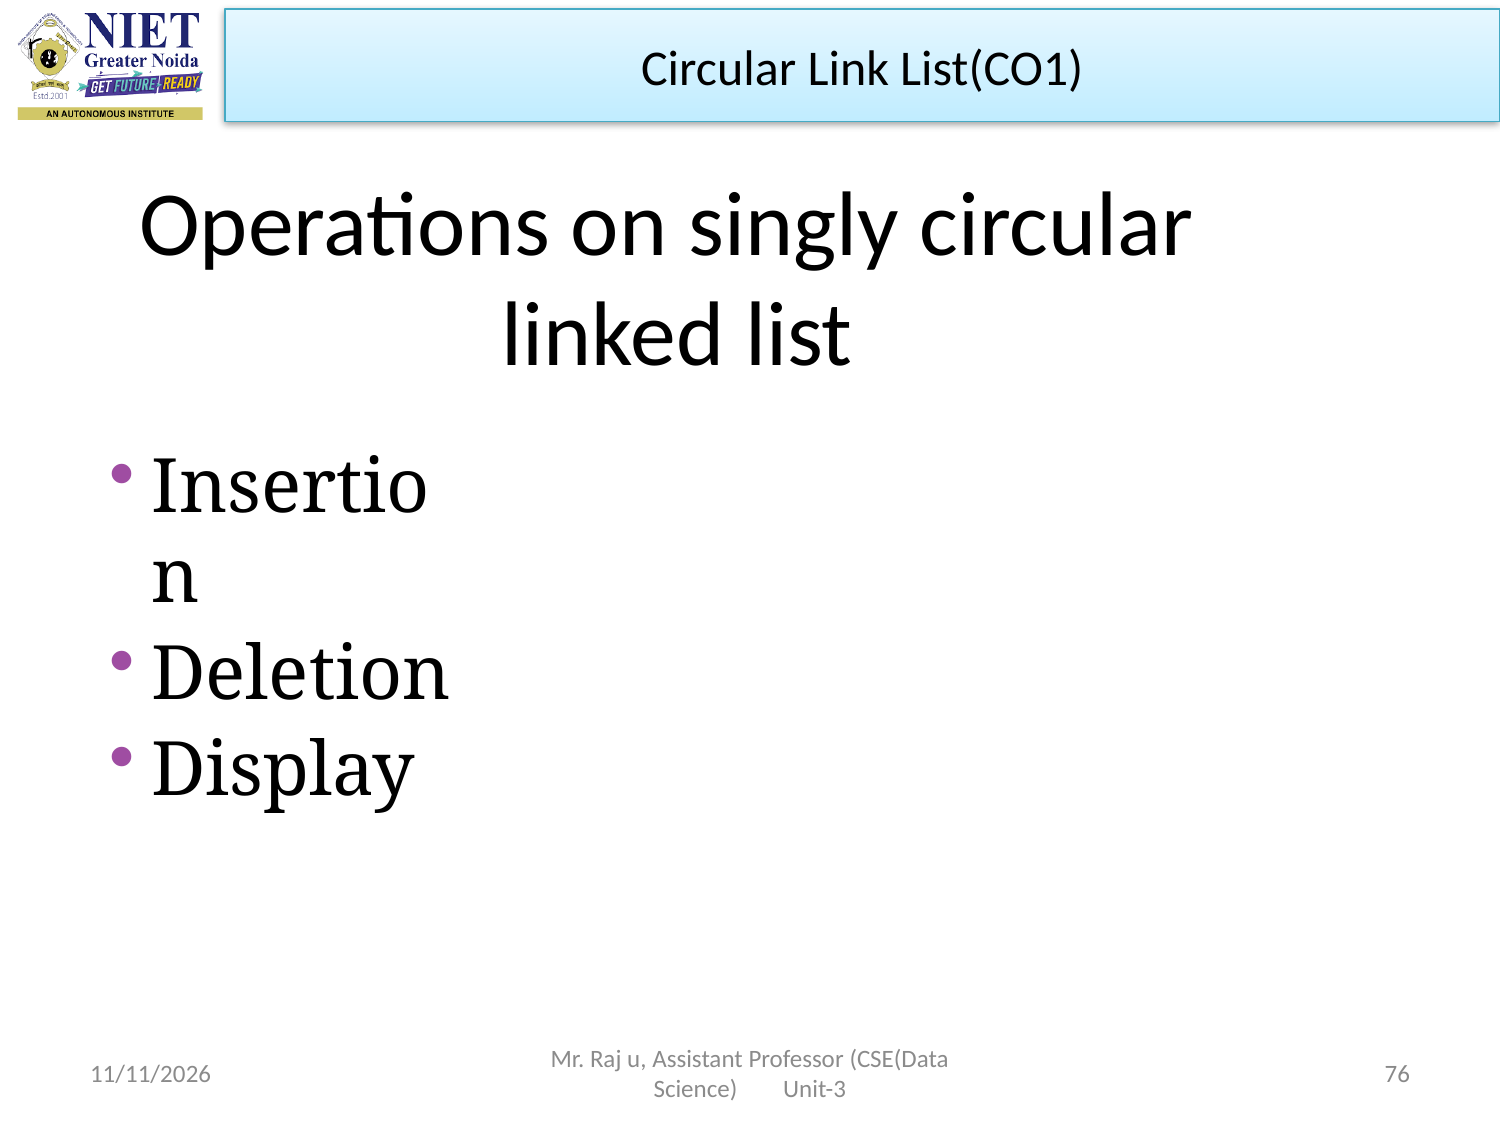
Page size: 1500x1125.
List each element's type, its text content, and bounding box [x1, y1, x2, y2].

title Operations on singly circular linked list [87, 161, 1266, 384]
footer Mr. Raj u, Assistant Professor (CSE(Data Science) Unit-3 [512, 1042, 988, 1103]
text_box Insertion Deletion Display [107, 429, 460, 811]
picture [17, 13, 204, 120]
text_box Circular Link List(CO1) [224, 8, 1500, 122]
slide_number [75, 1042, 425, 1103]
slide_number 76 [1074, 1042, 1425, 1103]
